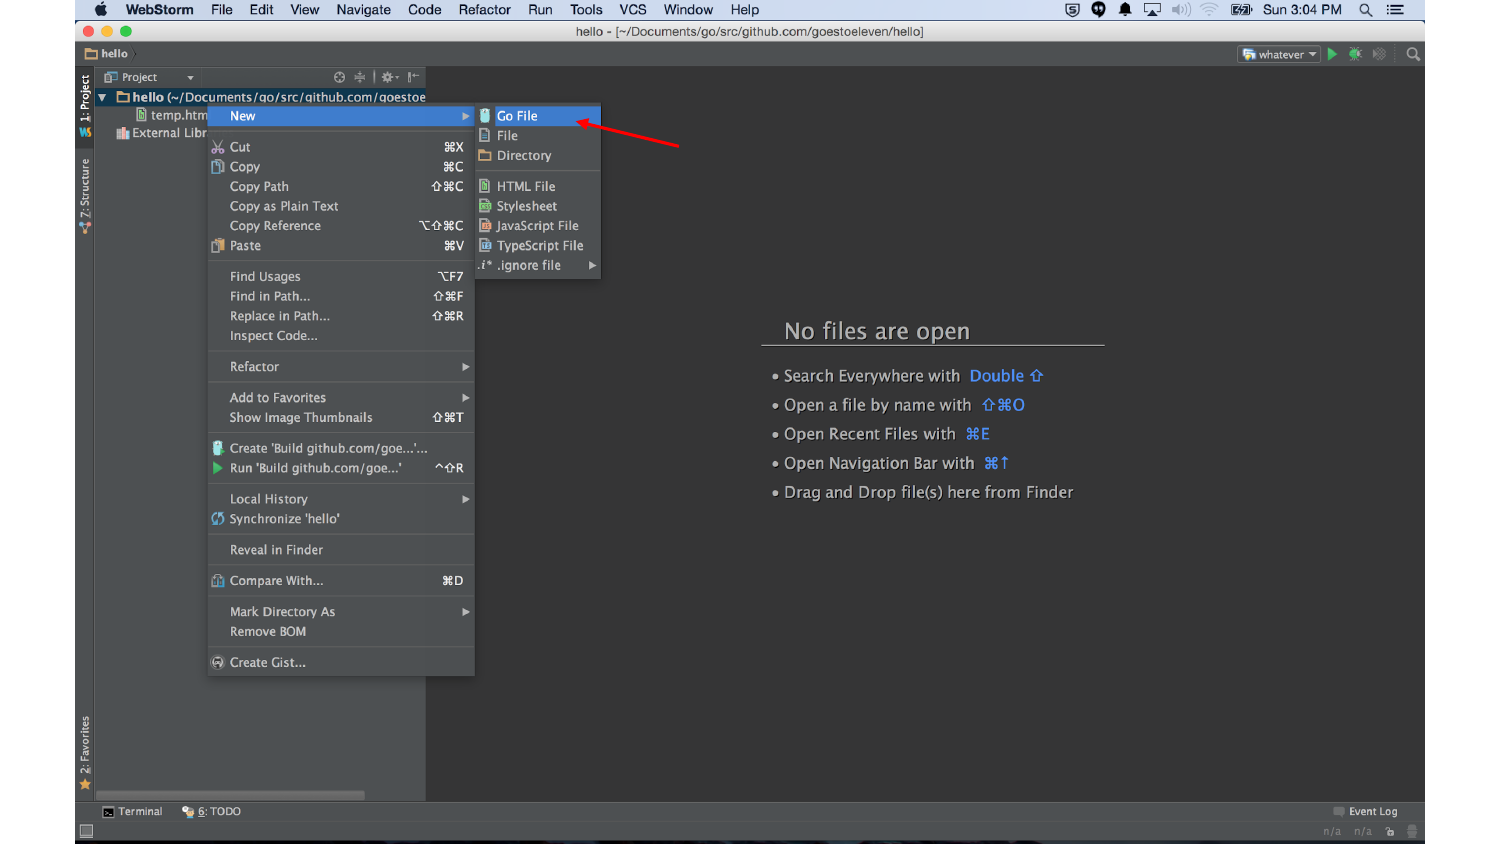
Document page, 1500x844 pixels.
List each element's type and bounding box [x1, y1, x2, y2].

picture [74, 0, 1426, 844]
text_box [575, 121, 680, 147]
